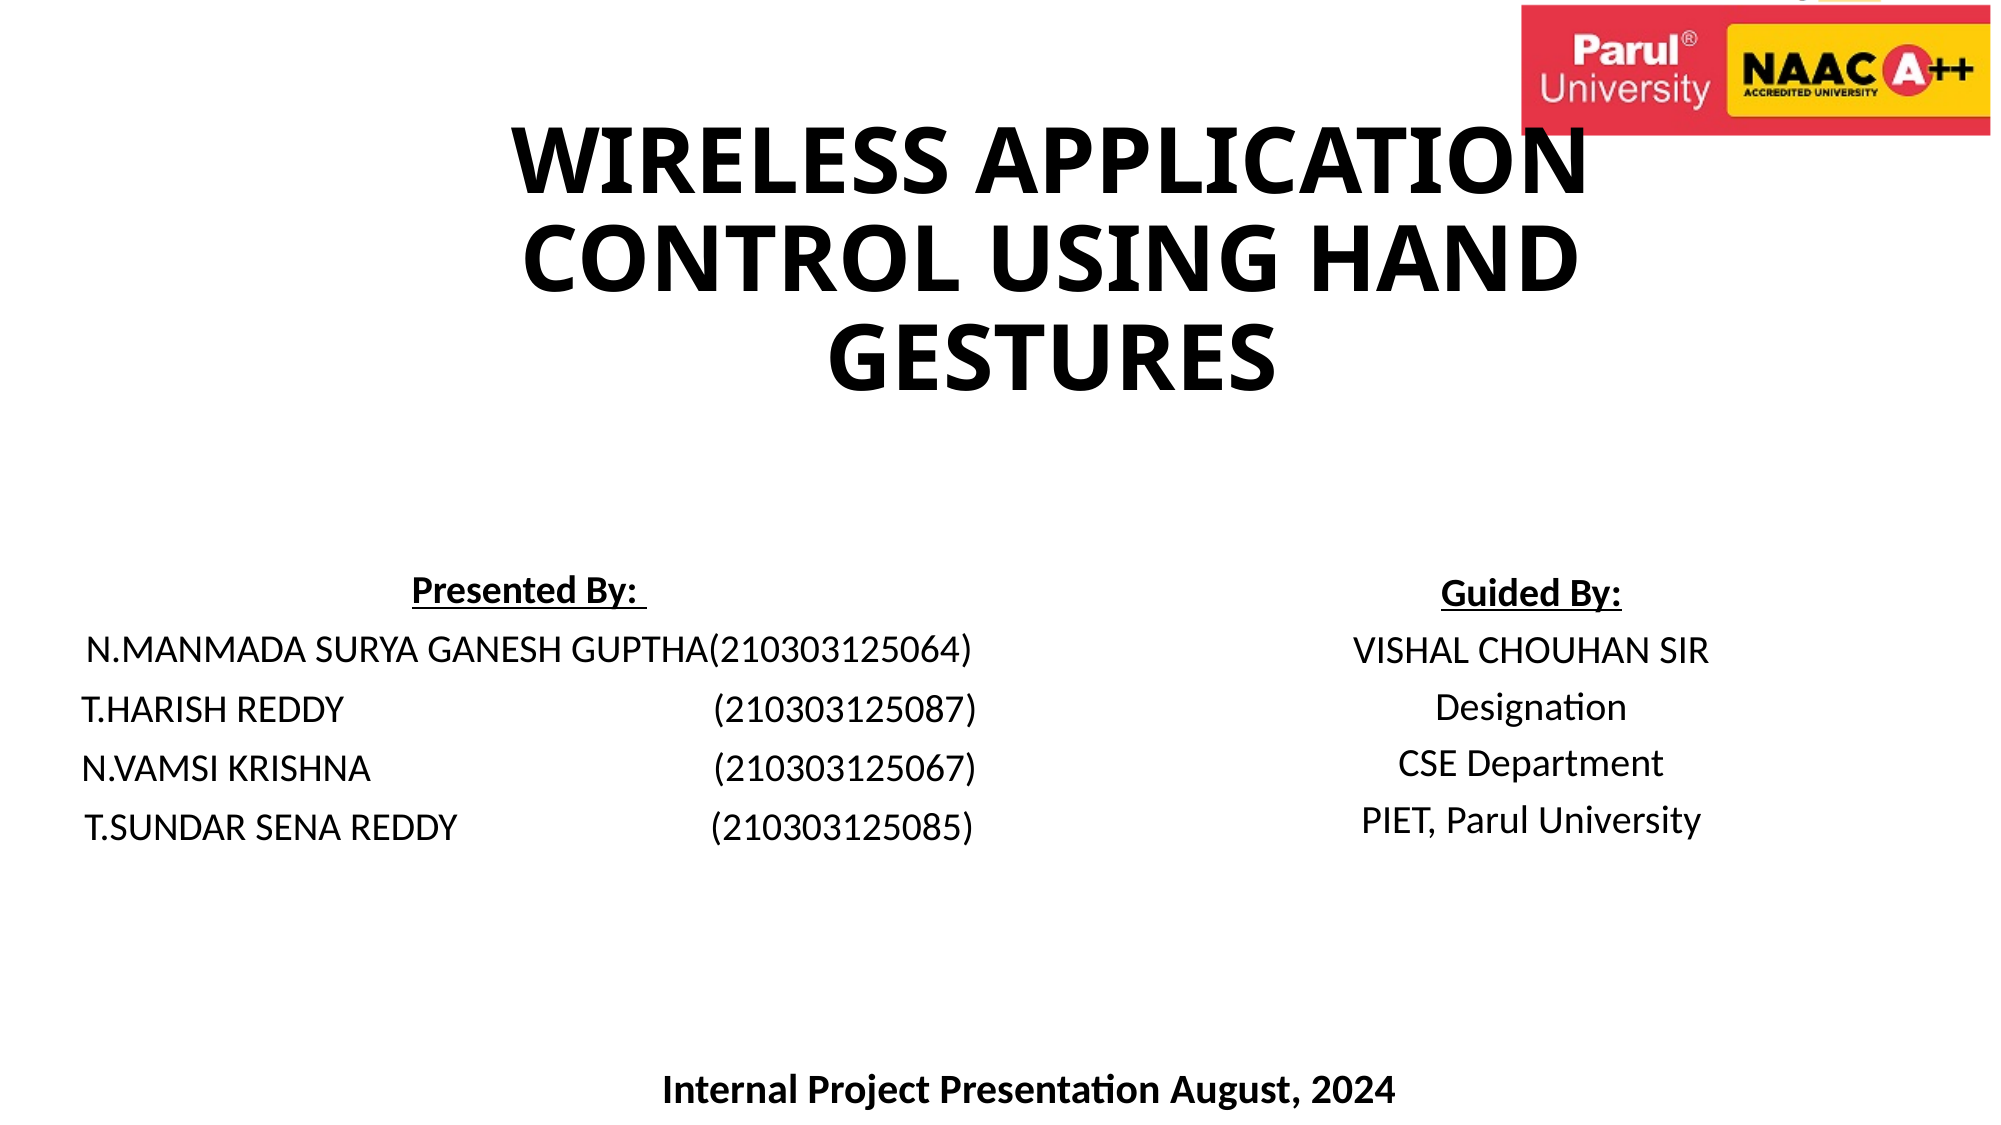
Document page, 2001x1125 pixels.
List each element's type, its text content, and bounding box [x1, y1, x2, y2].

text_box Internal Project Presentation August, 2024 [600, 1054, 1459, 1119]
text_box Guided By: VISHAL CHOUHAN SIR Designation CSE Department PIET, Parul University [1128, 554, 1935, 910]
subtitle Presented By: N.MANMADA SURYA GANESH GUPTHA(210303125064) T.HARISH REDDY (210303125087) N.VAMSI KRISHNA (210303125067) T.SUNDAR SENA REDDY (210303125085) [64, 562, 994, 902]
title WIRELESS APPLICATION CONTROL USING HAND GESTURES [301, 189, 1803, 419]
picture [1517, 0, 2000, 150]
